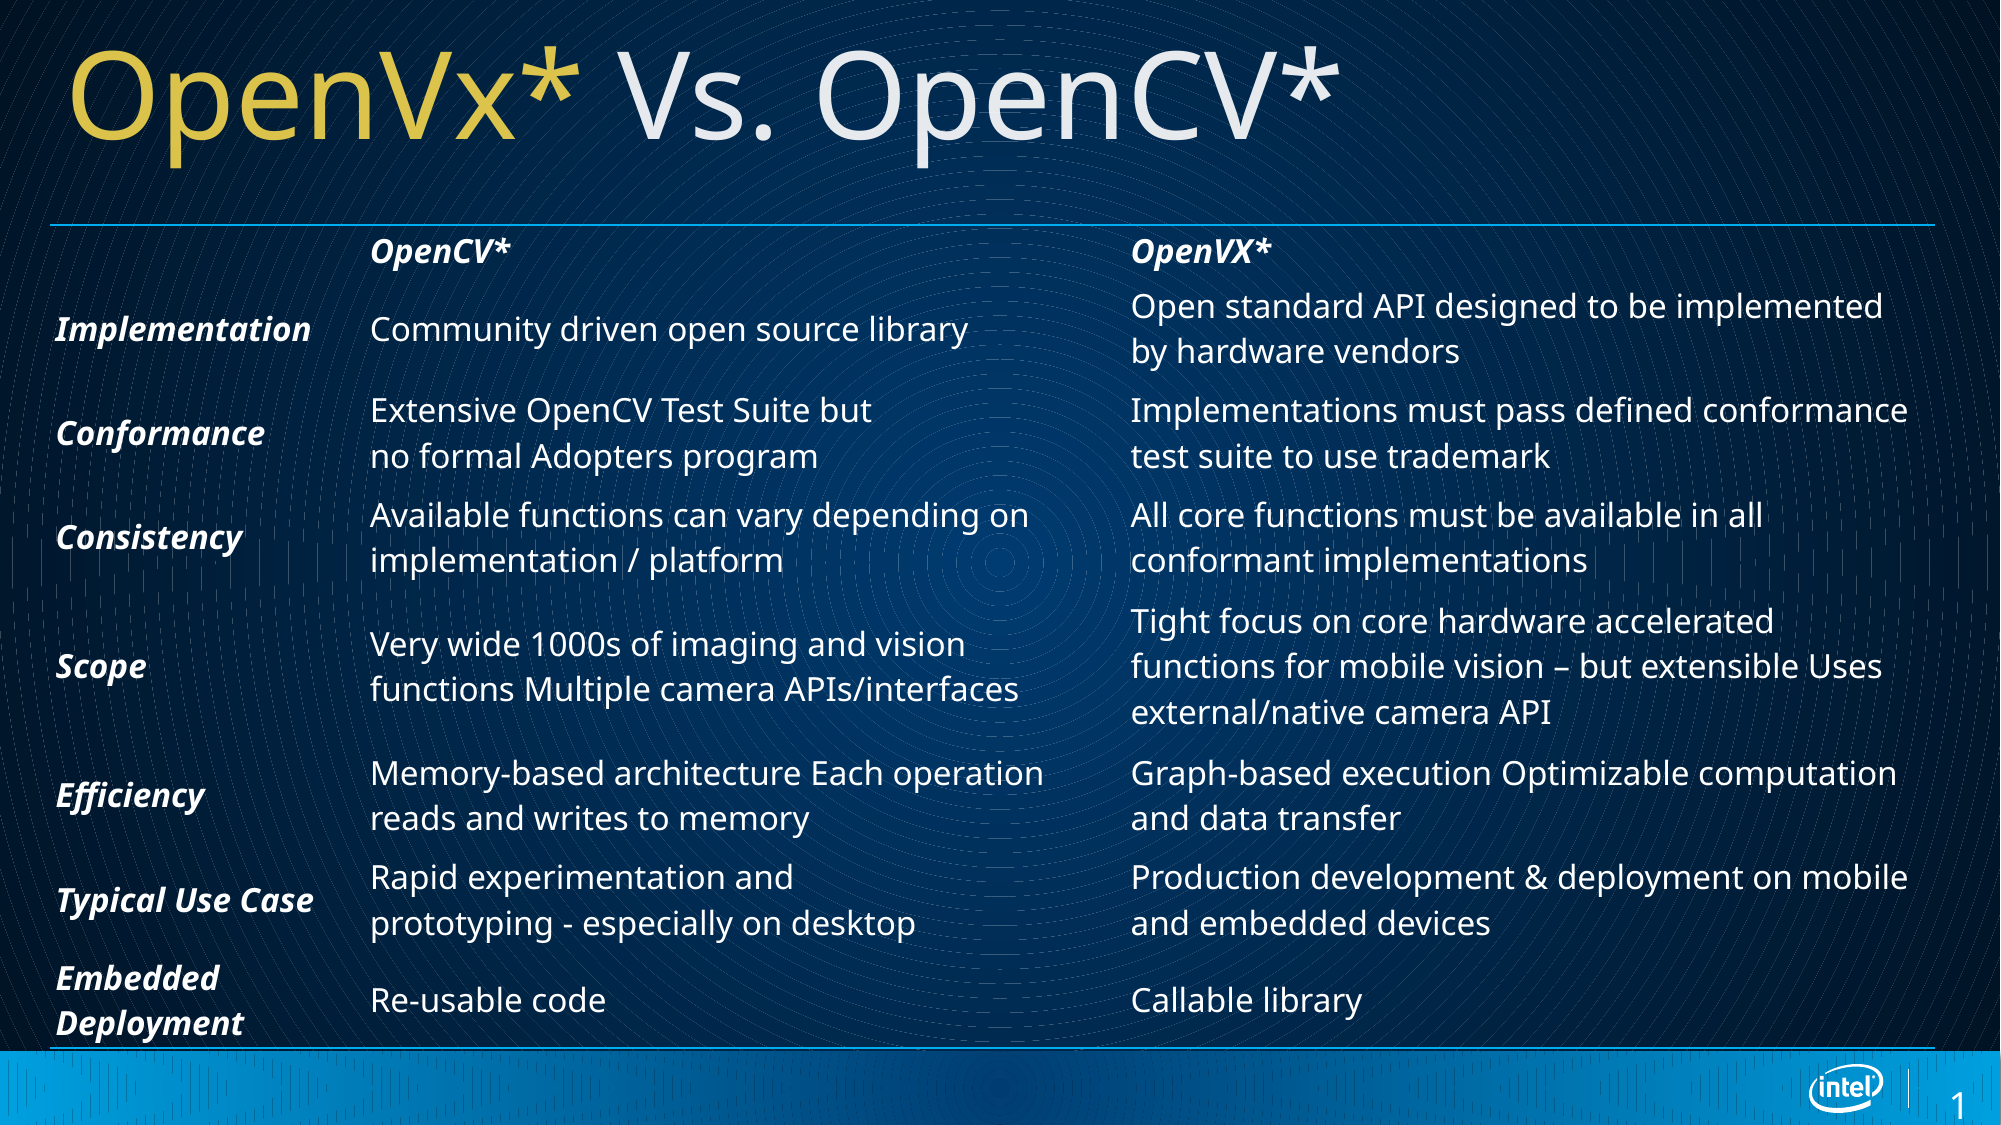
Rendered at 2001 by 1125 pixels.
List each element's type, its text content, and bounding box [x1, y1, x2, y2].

table_cell Efficiency [50, 743, 364, 847]
slide_number 10 [1935, 1074, 1964, 1102]
table_cell Available functions can vary depending on implementation / platform [364, 485, 1125, 589]
table_cell Consistency [50, 485, 364, 589]
table_cell Re-usable code [364, 952, 1125, 1047]
table_header OpenCV* [364, 226, 1125, 276]
table_header [50, 226, 364, 276]
title OpenVx* Vs. OpenCV* [50, 49, 1923, 169]
table_cell Memory-based architecture Each operation reads and writes to memory [364, 743, 1125, 847]
table_cell Scope [50, 589, 364, 743]
table_cell Graph-based execution Optimizable computation and data transfer [1125, 743, 1935, 847]
table_cell Implementation [50, 276, 364, 380]
table_cell Very wide 1000s of imaging and vision functions Multiple camera APIs/interfaces [364, 589, 1125, 743]
table_cell Conformance [50, 380, 364, 485]
table_cell Community driven open source library [364, 276, 1125, 380]
table_cell Production development & deployment on mobile and embedded devices [1125, 847, 1935, 952]
table_cell Typical Use Case [50, 847, 364, 952]
table_cell Callable library [1125, 952, 1935, 1047]
table_cell All core functions must be available in all conformant implementations [1125, 485, 1935, 589]
table_cell Tight focus on core hardware accelerated functions for mobile vision – but extensible Uses external/native camera API [1125, 589, 1935, 743]
table_cell Rapid experimentation and prototyping - especially on desktop [364, 847, 1125, 952]
table_cell Open standard API designed to be implemented by hardware vendors [1125, 276, 1935, 380]
table_header OpenVX* [1125, 226, 1935, 276]
table_cell Embedded Deployment [50, 952, 364, 1047]
table_cell Implementations must pass defined conformance test suite to use trademark [1125, 380, 1935, 485]
table_cell Extensive OpenCV Test Suite but no formal Adopters program [364, 380, 1125, 485]
